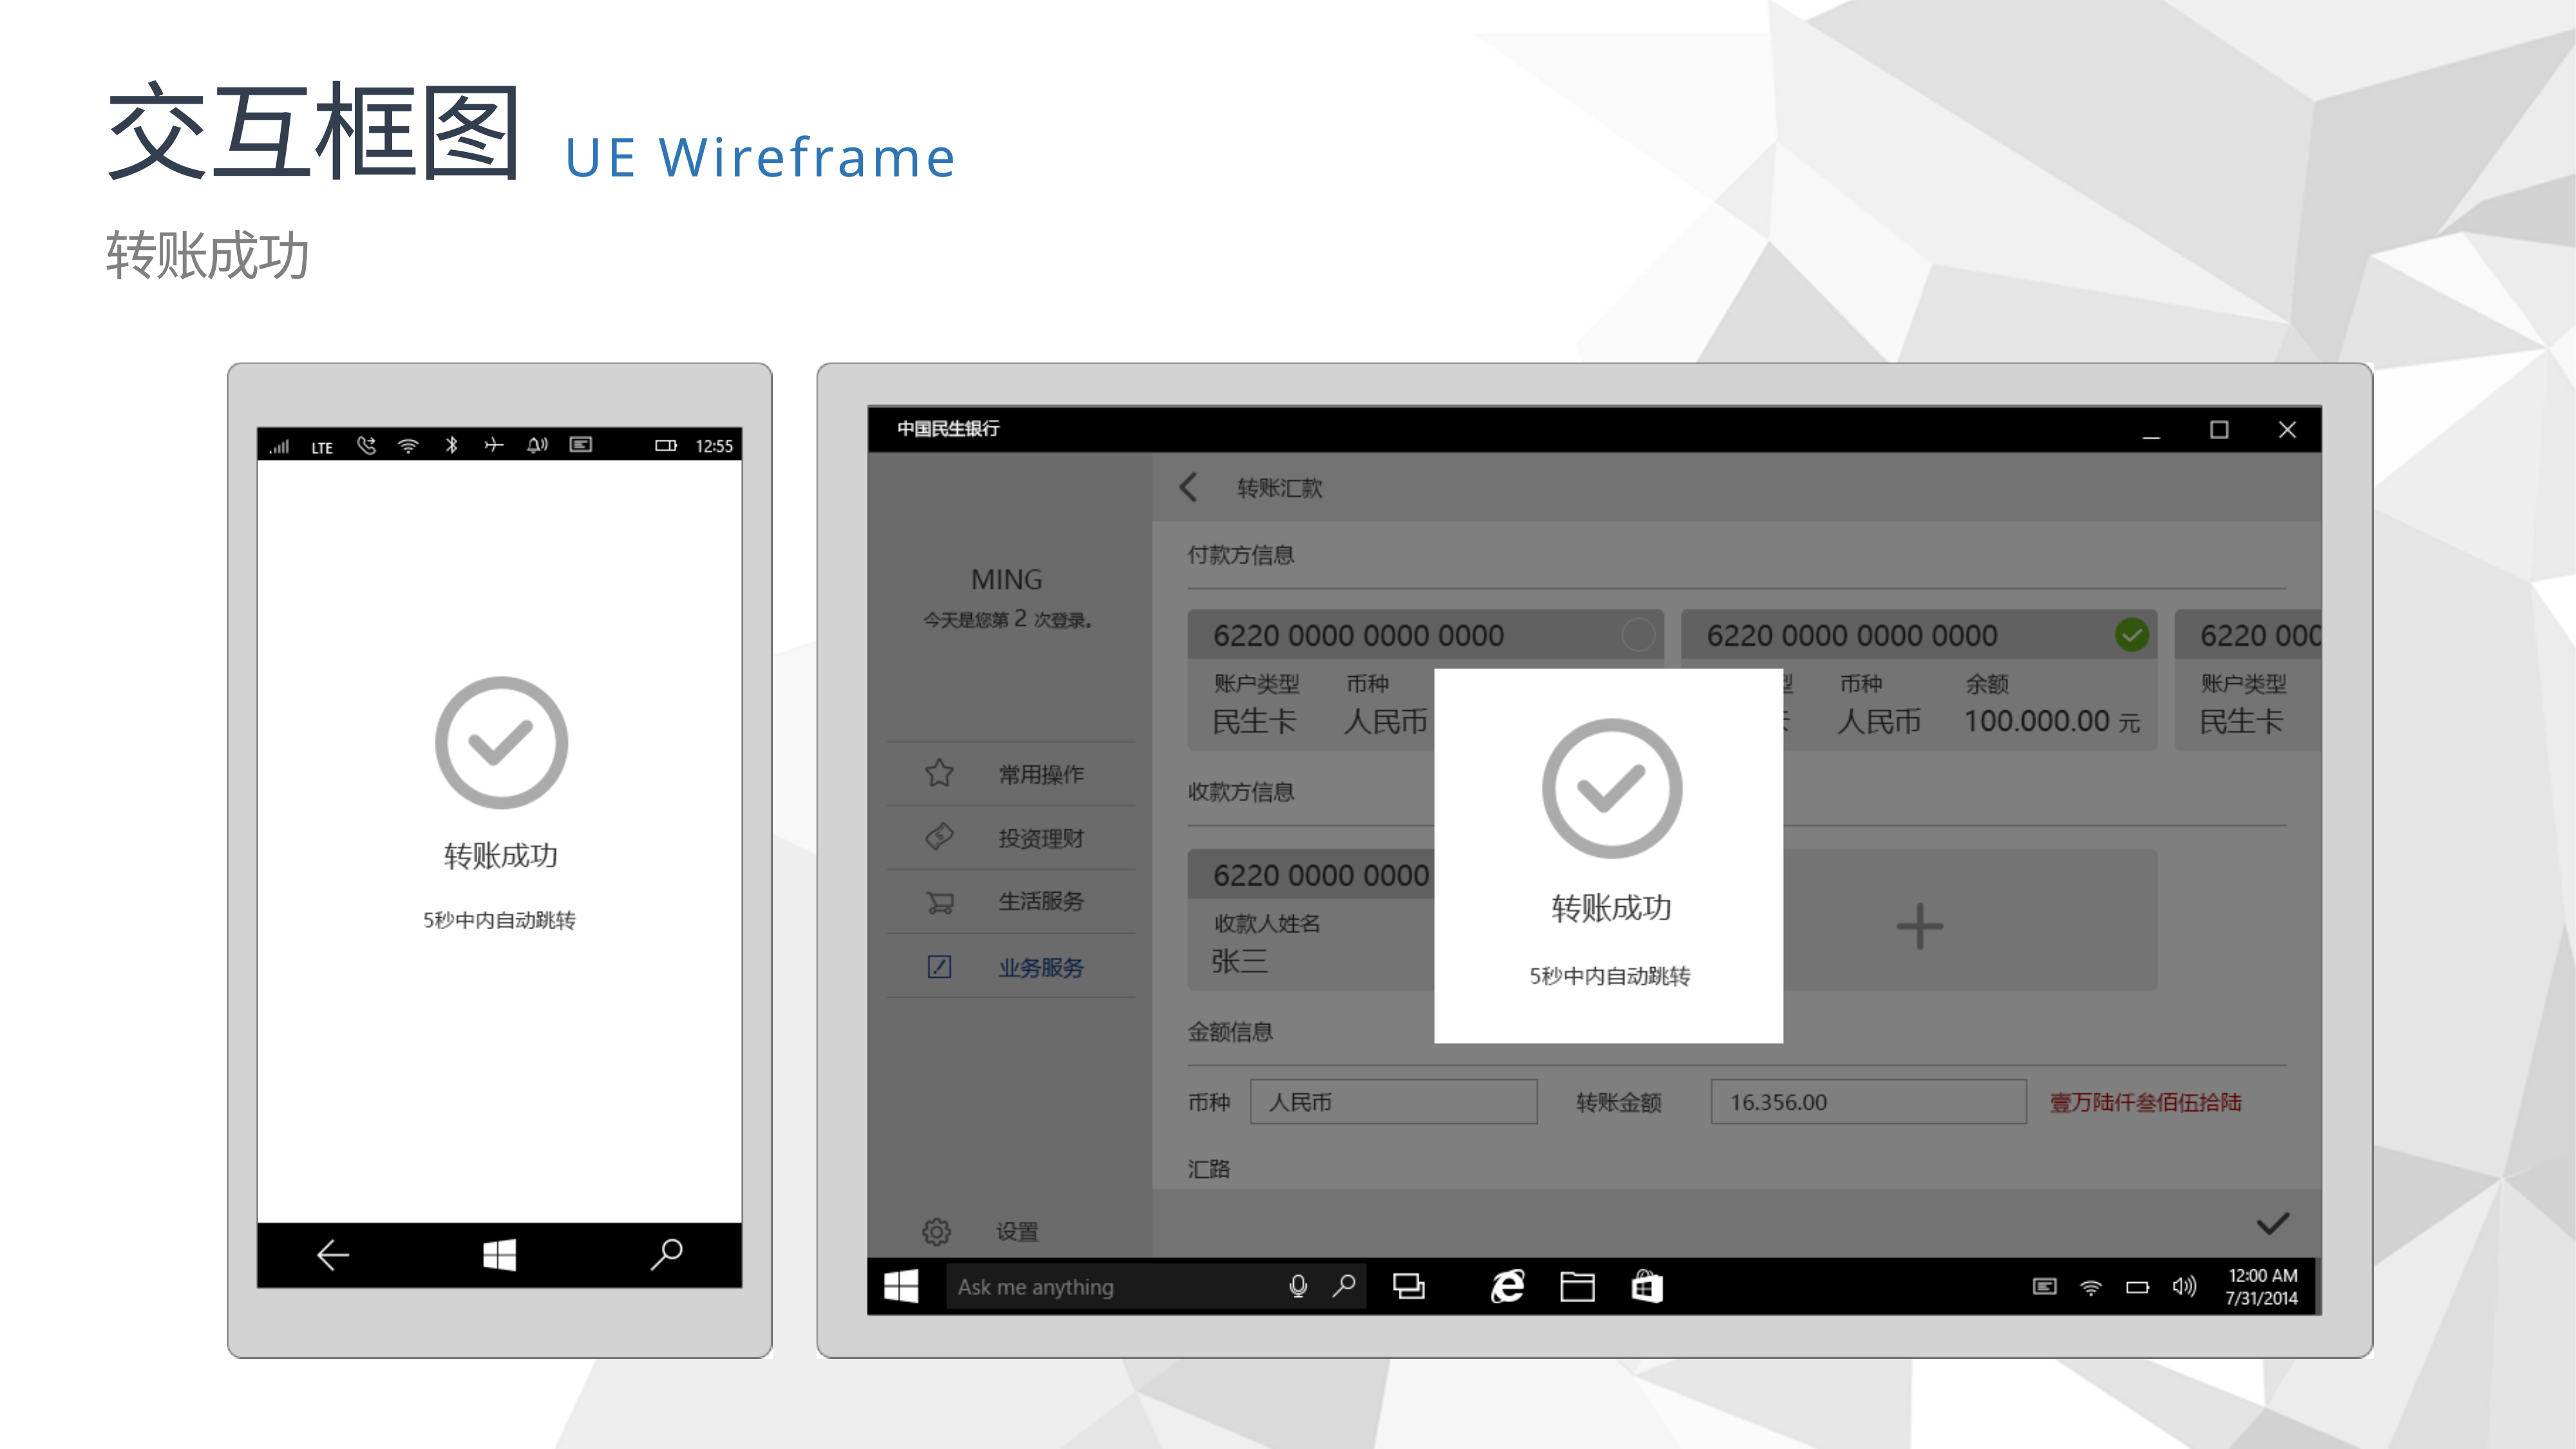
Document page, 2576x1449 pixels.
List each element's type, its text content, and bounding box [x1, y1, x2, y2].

picture [0, 0, 2576, 1449]
text_box 交互框图 [103, 88, 1346, 186]
text_box UE Wireframe [564, 110, 1806, 209]
text_box 转账成功 [104, 208, 1347, 307]
